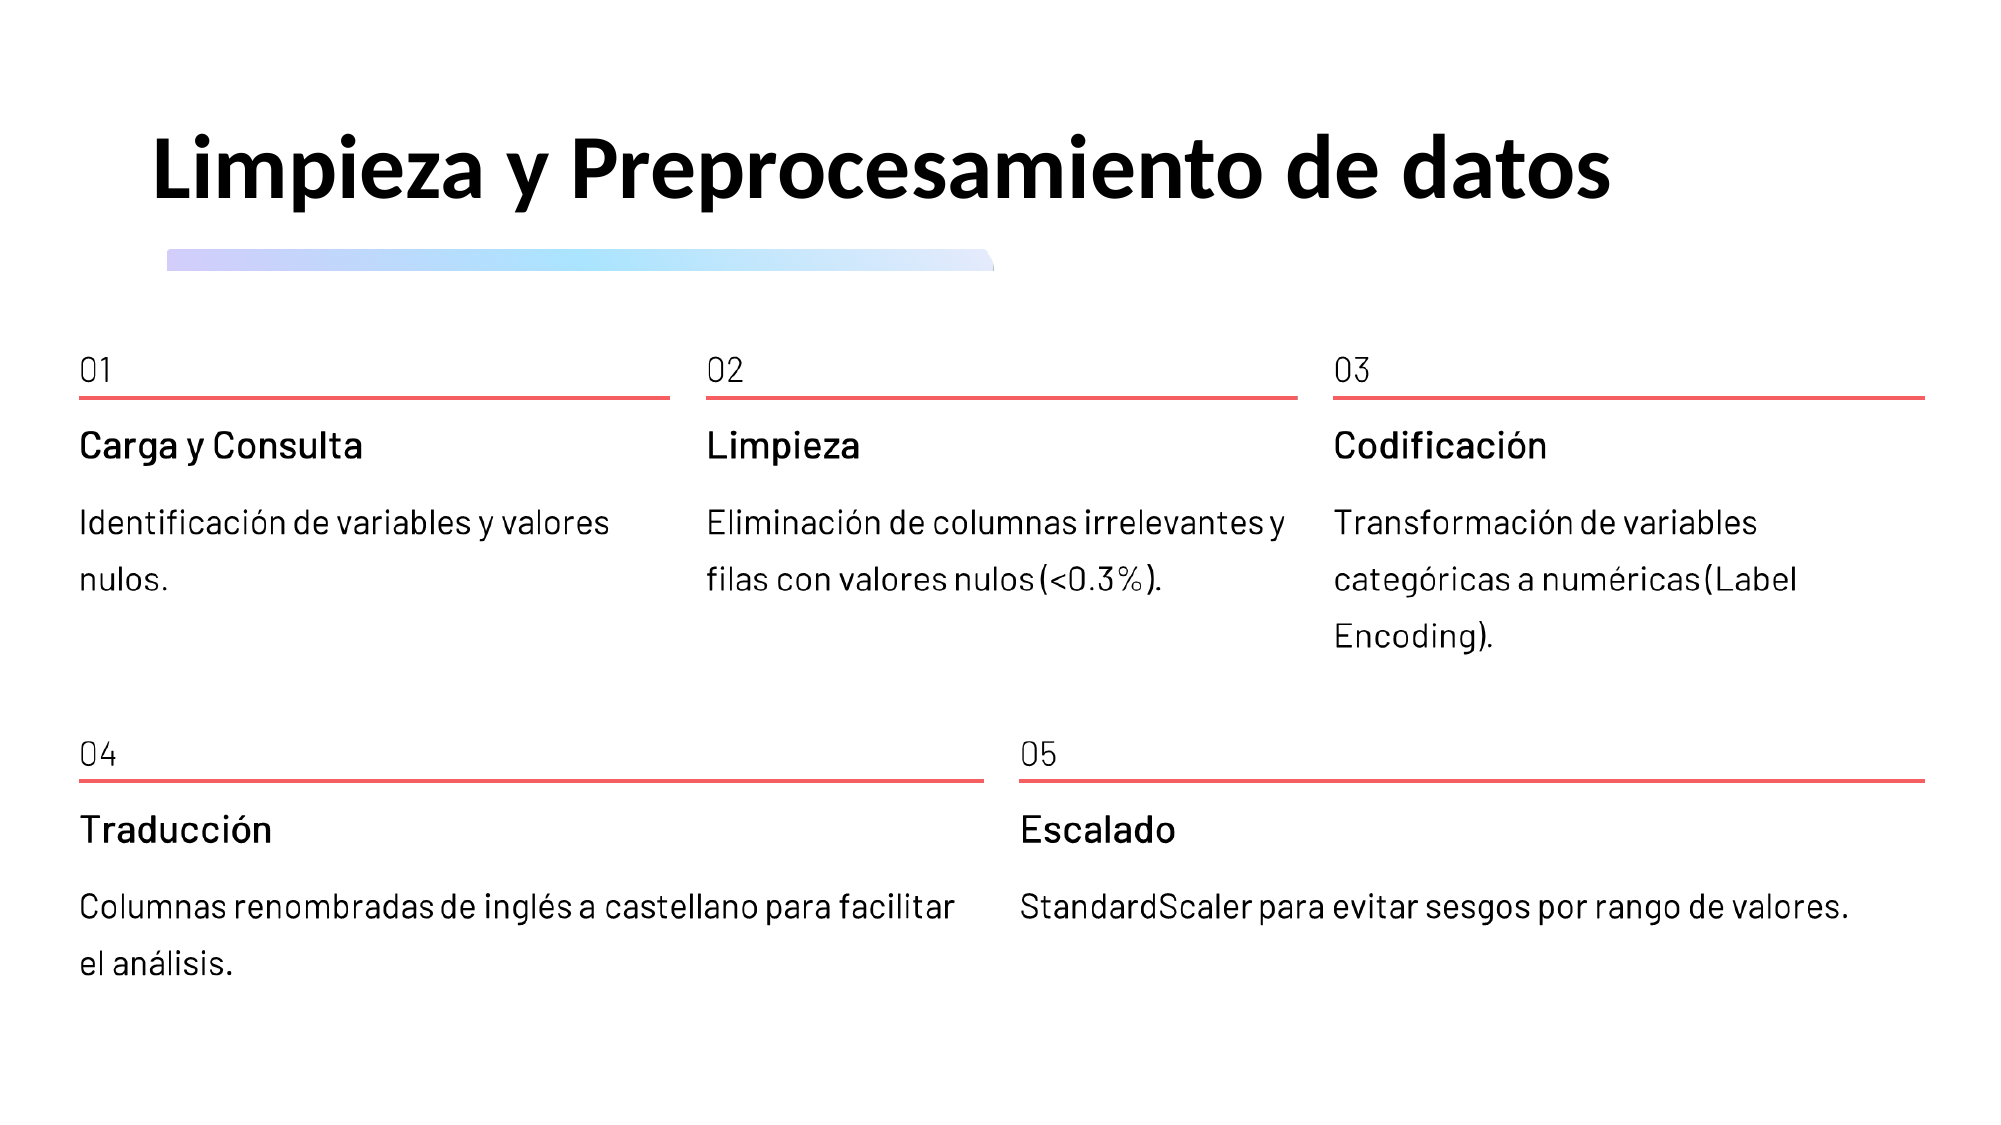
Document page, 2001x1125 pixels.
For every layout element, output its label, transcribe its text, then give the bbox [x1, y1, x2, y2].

title Limpieza y Preprocesamiento de datos [137, 59, 1863, 278]
picture [166, 249, 1001, 278]
picture [53, 334, 1947, 1003]
